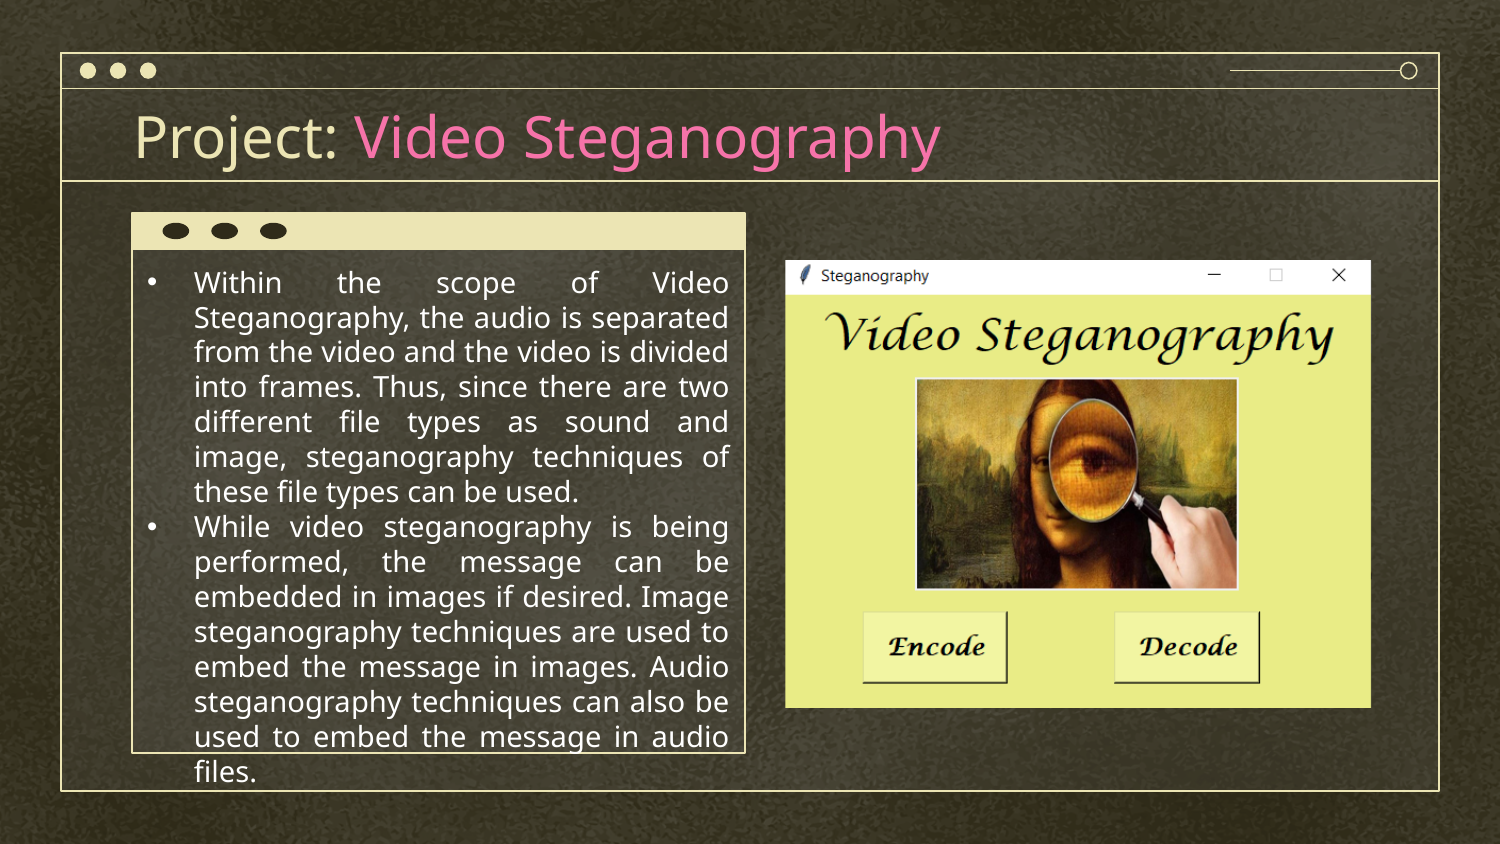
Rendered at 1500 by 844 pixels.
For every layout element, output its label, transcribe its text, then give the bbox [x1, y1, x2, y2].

title Project: Video Steganography [118, 88, 1382, 182]
picture [785, 260, 1372, 709]
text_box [131, 212, 746, 250]
subtitle Within the scope of Video Steganography, the audio is separated from the video and the video is divided into frames. Thus, since there are two different file types as sound and image, steganography techniques of these file types can be used. While video steganography is being performed, the message can be embedded in images if desired. Image steganography techniques are used to embed the message in images. Audio steganography techniques can also be used to embed the message in audio files. [131, 256, 746, 754]
